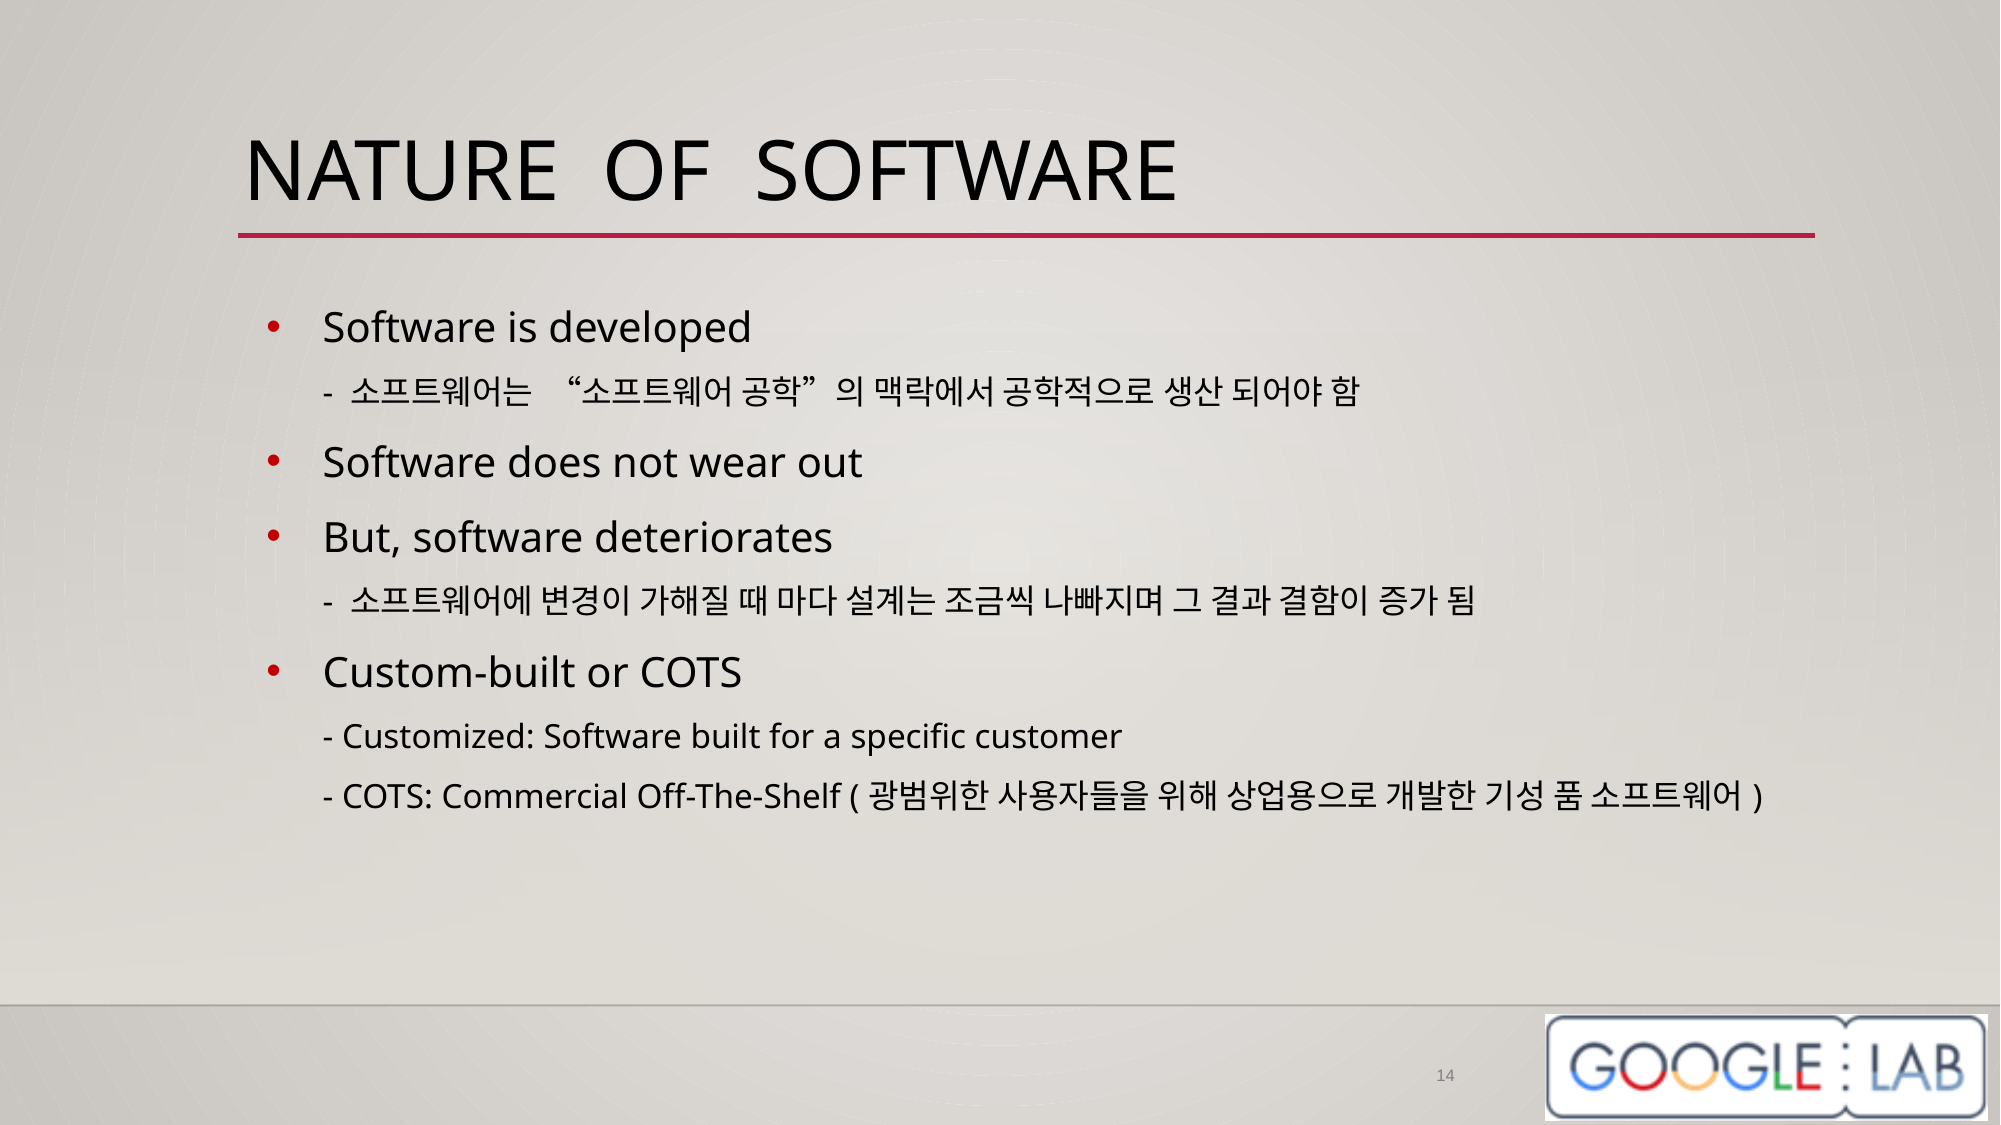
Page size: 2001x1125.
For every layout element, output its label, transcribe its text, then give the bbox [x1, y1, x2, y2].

picture [1545, 1014, 1988, 1121]
title NATURE OF SOFTWARE [241, 115, 1522, 306]
text_box Software is developed - 소프트웨어는 “소프트웨어 공학”의 맥락에서 공학적으로 생산 되어야 함 Software does not wear out But, software deteriorates - 소프트웨어에 변경이 가해질 때 마다 설계는 조금씩 나빠지며 그 결과 결함이 증가 됨 Custom-built or COTS - Customized: Software built for a specific customer - COTS: Commercial Off-The-Shelf (광범위한 사용자들을 위해 상업용으로 개발한 기성 품 소프트웨어) [264, 273, 1941, 816]
slide_number 14 [1430, 1064, 1464, 1125]
